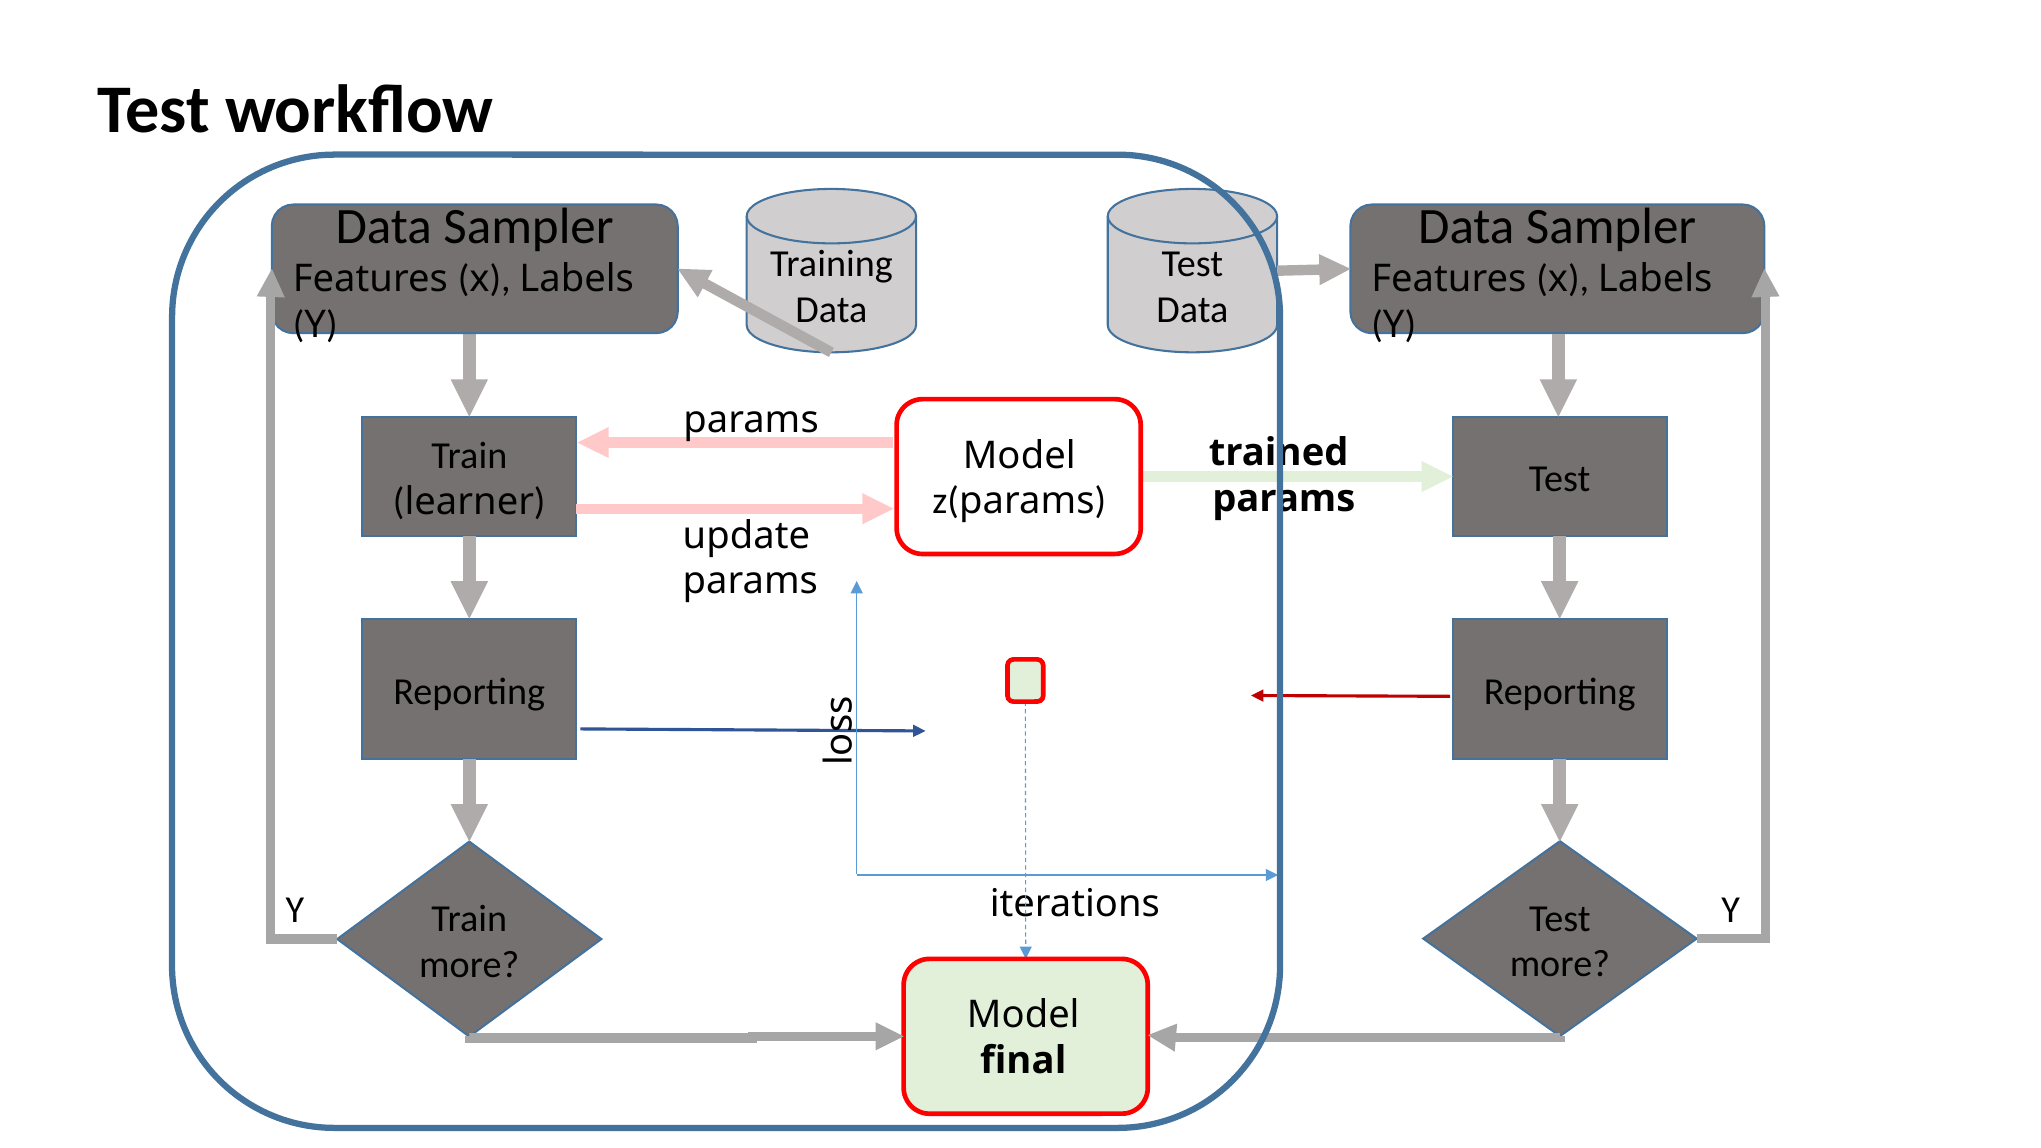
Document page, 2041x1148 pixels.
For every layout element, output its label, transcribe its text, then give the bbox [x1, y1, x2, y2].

text_box Test more? [1421, 840, 1697, 1036]
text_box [896, 399, 1141, 554]
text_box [1107, 188, 1351, 353]
text_box Test [1452, 416, 1668, 537]
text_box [577, 386, 894, 450]
text_box trained params [1282, 477, 1374, 527]
text_box Test workflow [83, 56, 509, 154]
text_box [170, 153, 1282, 1129]
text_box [271, 268, 338, 939]
text_box trained params [1282, 420, 1374, 476]
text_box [576, 502, 894, 613]
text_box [1696, 268, 1765, 939]
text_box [271, 204, 747, 334]
text_box Reporting [1452, 618, 1668, 760]
text_box Data Sampler Features (x), Labels (Y) [1351, 203, 1766, 335]
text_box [806, 580, 1279, 934]
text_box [903, 659, 1148, 1114]
